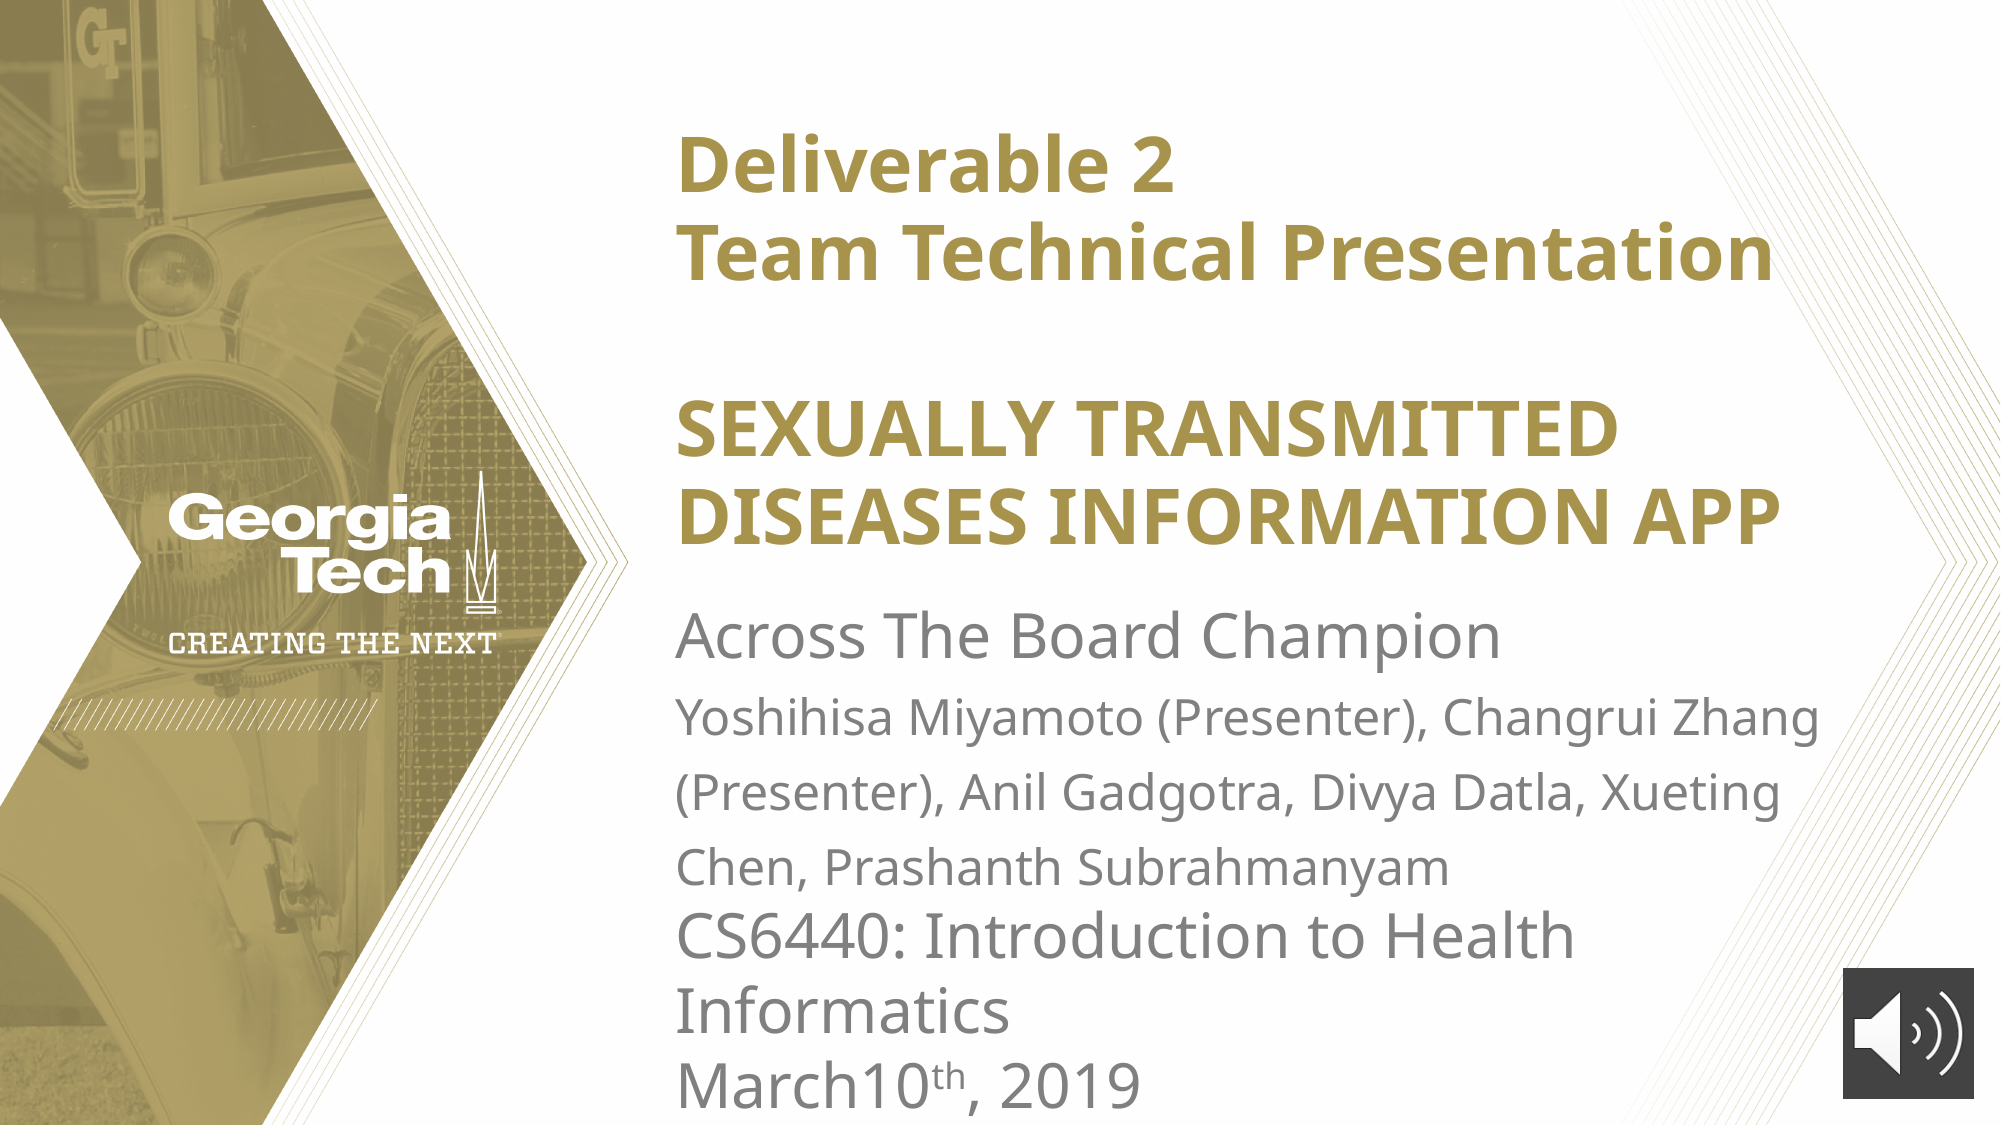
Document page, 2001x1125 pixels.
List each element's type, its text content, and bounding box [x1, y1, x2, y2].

subtitle Across The Board Champion Yoshihisa Miyamoto (Presenter), Changrui Zhang (Presenter), Anil Gadgotra, Divya Datla, Xueting Chen, Prashanth Subrahmanyam CS6440: Introduction to Health Informatics March10th, 2019 [660, 588, 1905, 1100]
title Deliverable 2 Team Technical Presentation SEXUALLY TRANSMITTED DISEASES INFORMATION APP [660, 0, 1874, 568]
picture [0, 0, 2001, 1125]
